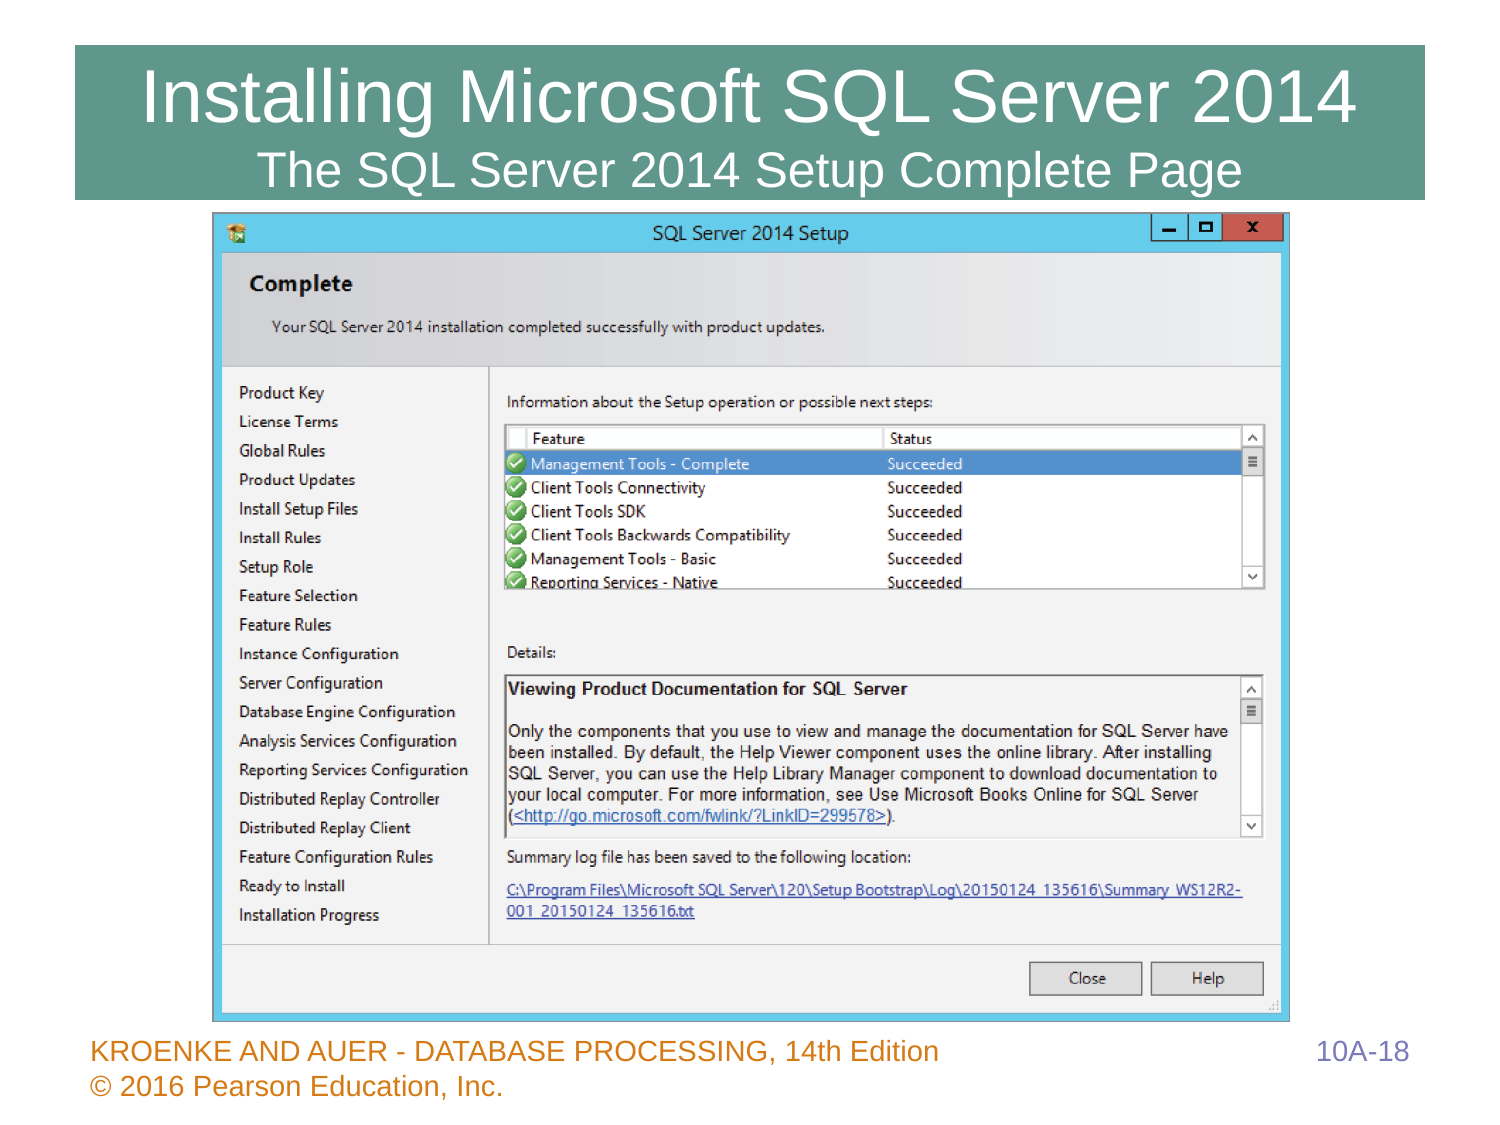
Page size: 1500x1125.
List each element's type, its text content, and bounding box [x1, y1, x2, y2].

slide_number 10A-18 [1074, 1024, 1426, 1103]
title Installing Microsoft SQL Server 2014 The SQL Server 2014 Setup Complete Page [74, 44, 1426, 201]
footer KROENKE AND AUER - DATABASE PROCESSING, 14th Edition © 2016 Pearson Education, Inc. [74, 1024, 963, 1104]
picture [212, 212, 1290, 1022]
